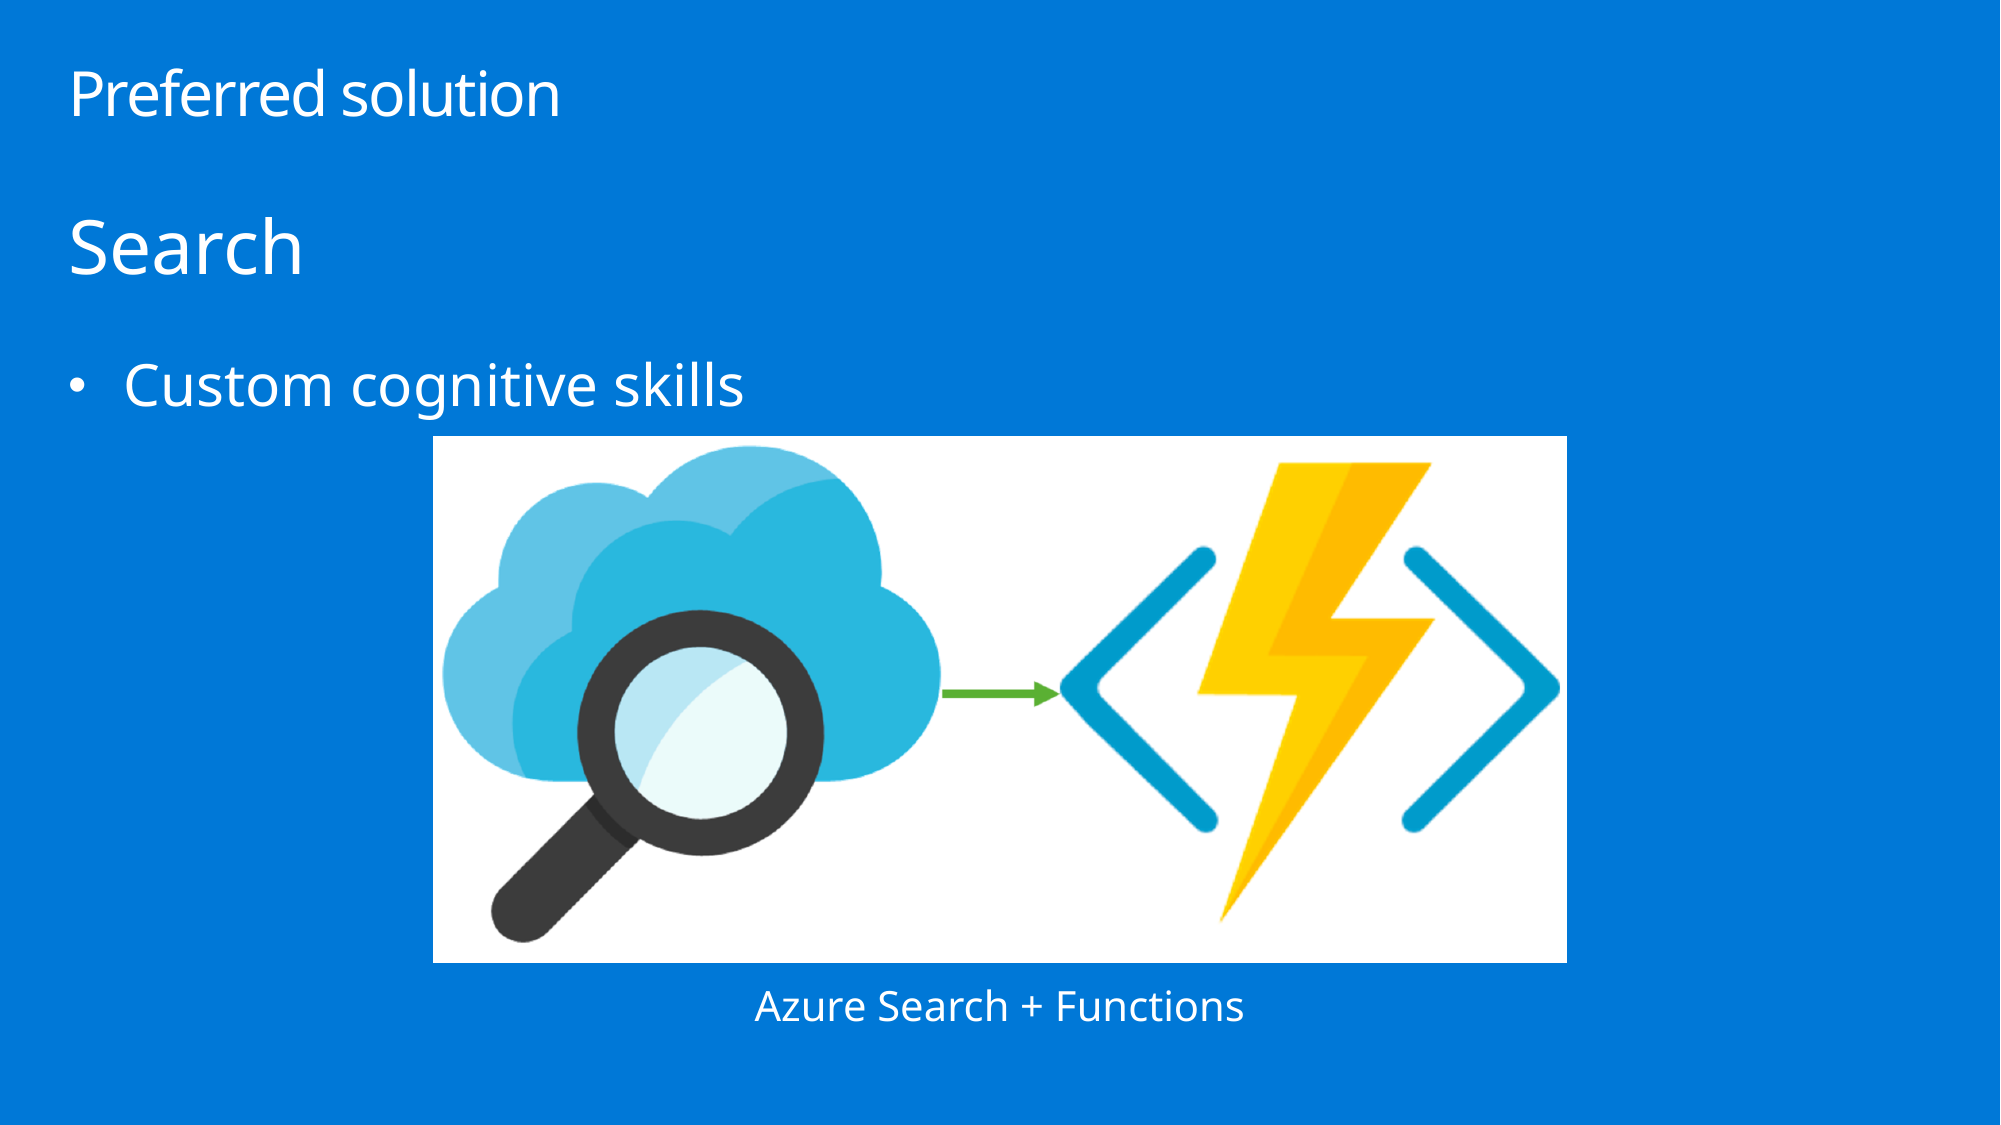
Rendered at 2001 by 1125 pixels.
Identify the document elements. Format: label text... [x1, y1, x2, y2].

text_box Azure Search + Functions [724, 964, 1276, 1054]
title Preferred solution [44, 47, 1957, 196]
list Search Custom cognitive skills [44, 195, 1204, 583]
picture [433, 436, 1567, 964]
